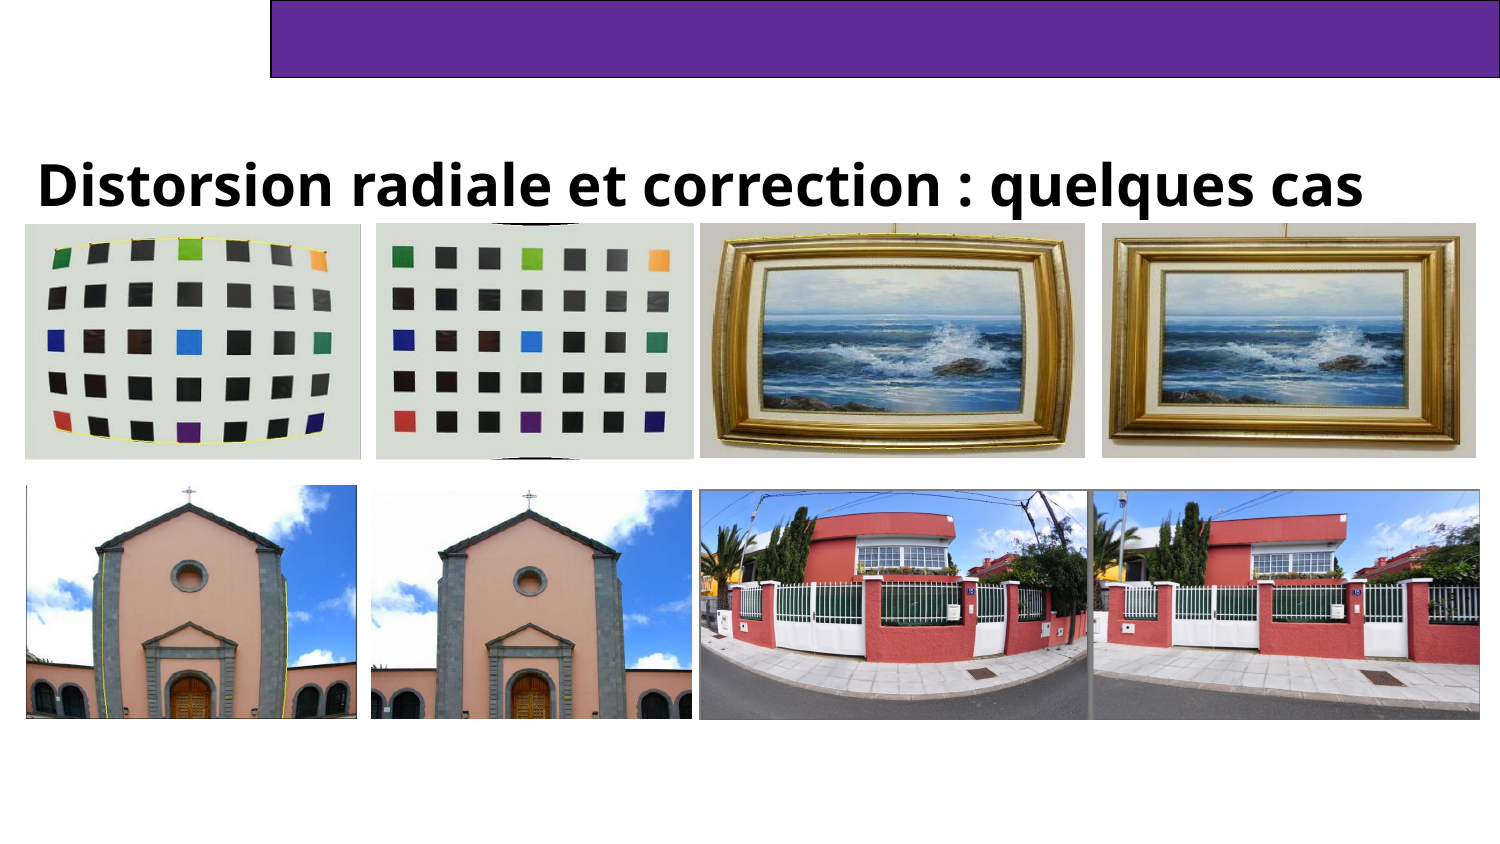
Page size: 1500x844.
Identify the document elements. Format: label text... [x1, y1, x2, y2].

picture [24, 223, 694, 460]
picture [699, 489, 1480, 721]
text_box Distorsion radiale et correction : quelques cas [21, 97, 1421, 225]
picture [699, 223, 1480, 460]
text_box [270, 0, 1500, 78]
picture [24, 483, 694, 721]
